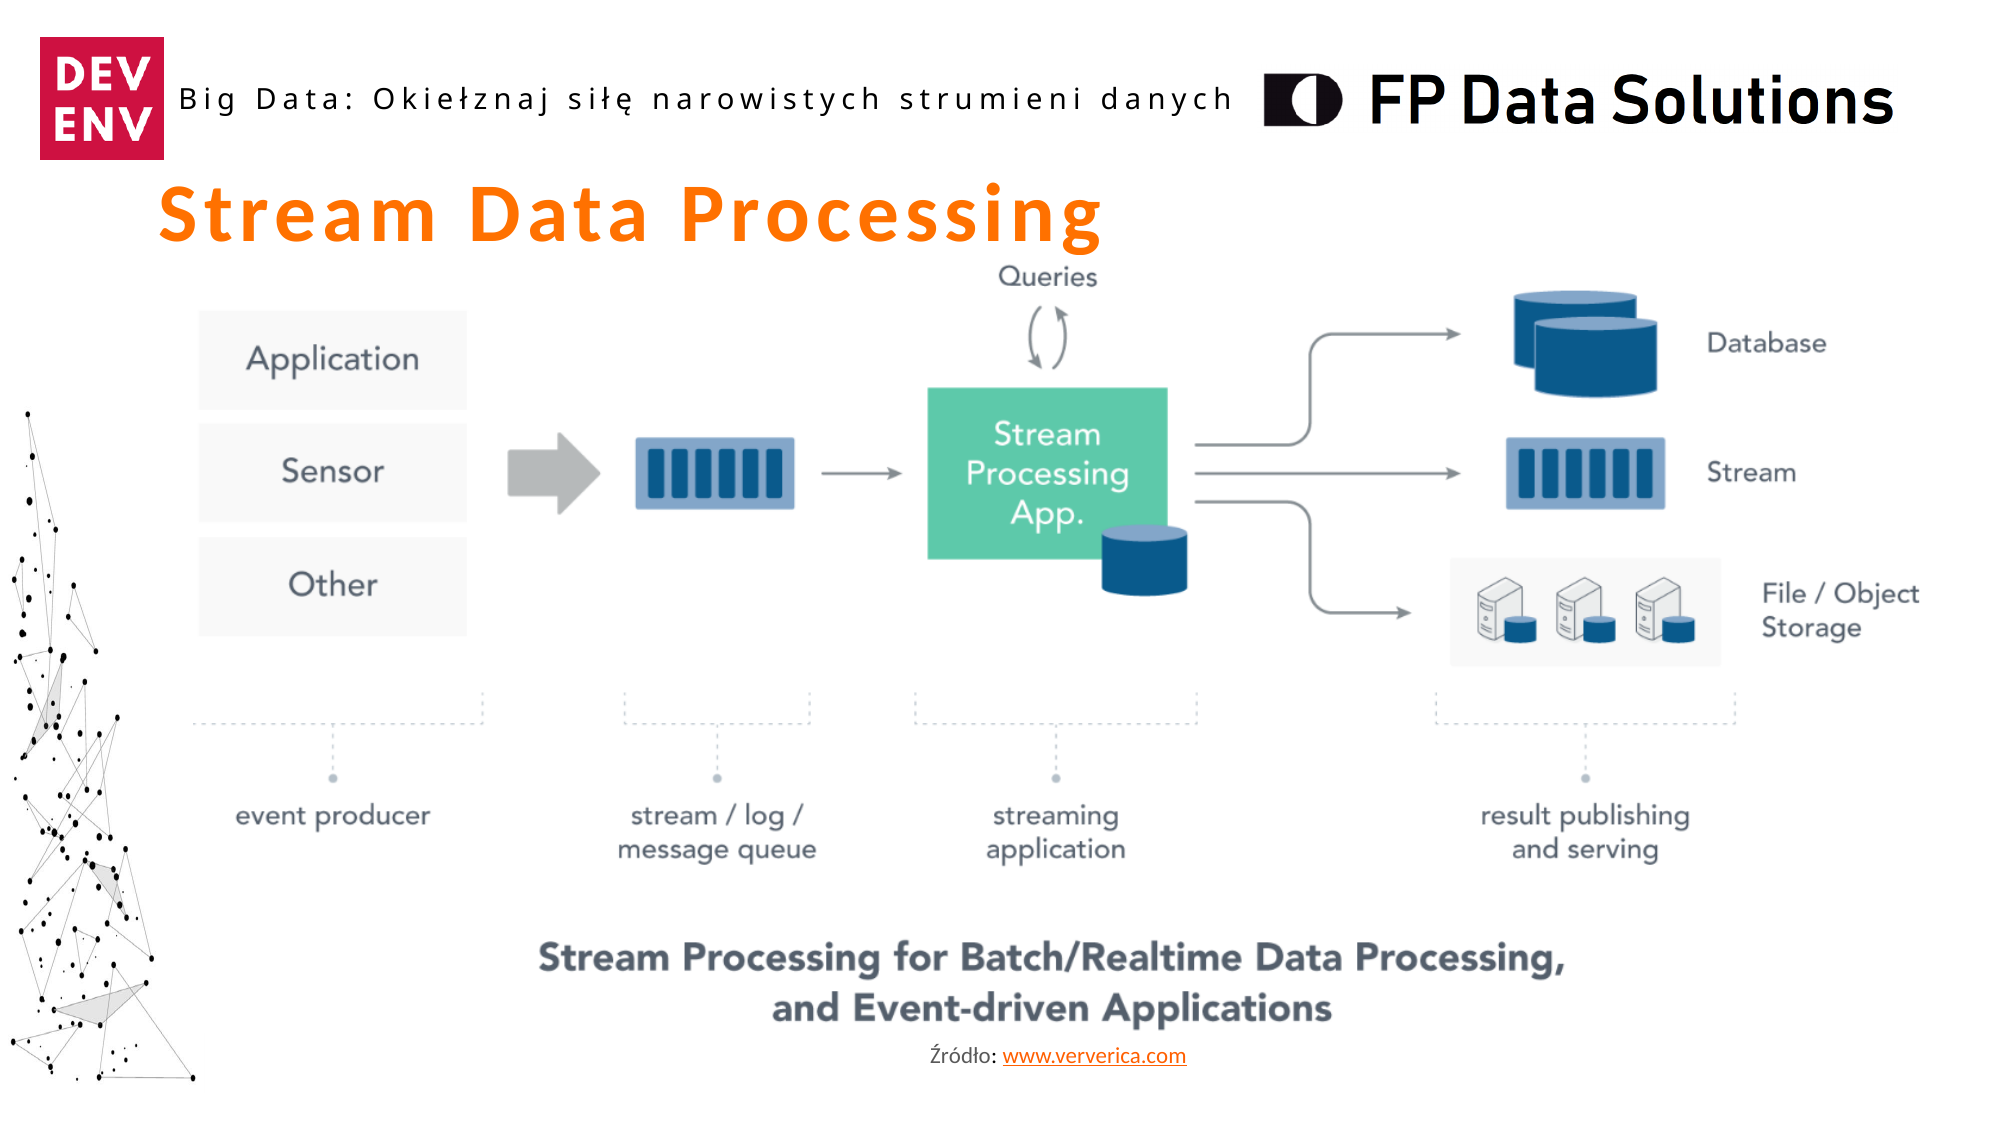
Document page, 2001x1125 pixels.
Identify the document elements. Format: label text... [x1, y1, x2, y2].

picture [40, 37, 164, 160]
list Stream Data Processing [144, 162, 1350, 281]
picture [1257, 64, 1898, 133]
picture [0, 255, 1924, 1093]
text_box Źródło: www.ververica.com [912, 1033, 1205, 1075]
